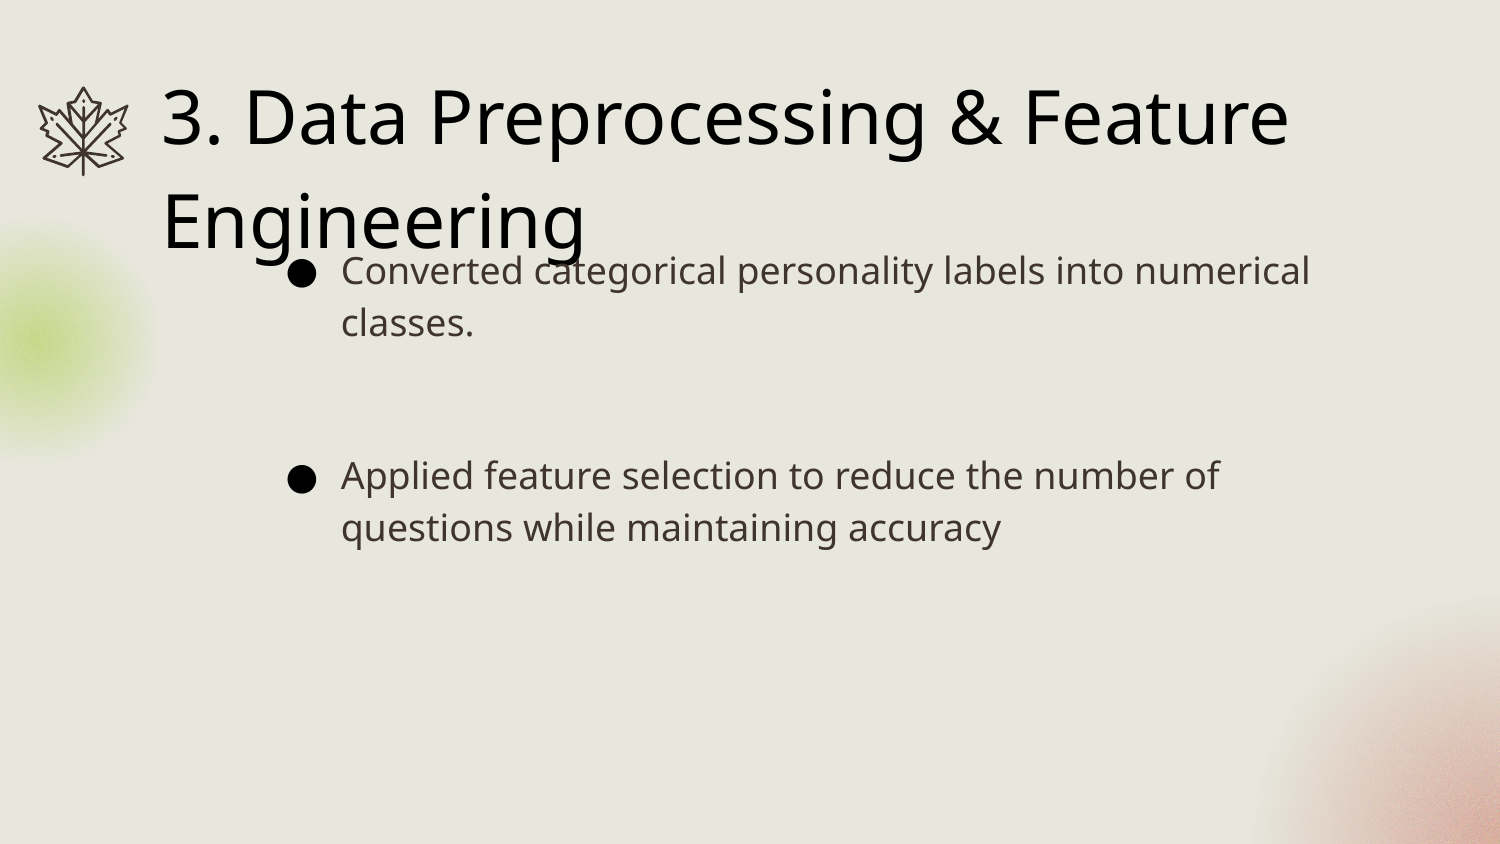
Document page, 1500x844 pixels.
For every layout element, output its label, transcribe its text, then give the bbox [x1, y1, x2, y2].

subtitle Converted categorical personality labels into numerical classes. Applied feature selection to reduce the number of questions while maintaining accuracy [250, 225, 1347, 619]
title 3. Data Preprocessing & Feature Engineering [146, 41, 1490, 222]
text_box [37, 86, 130, 177]
picture [0, 216, 162, 466]
picture [1249, 592, 1500, 844]
